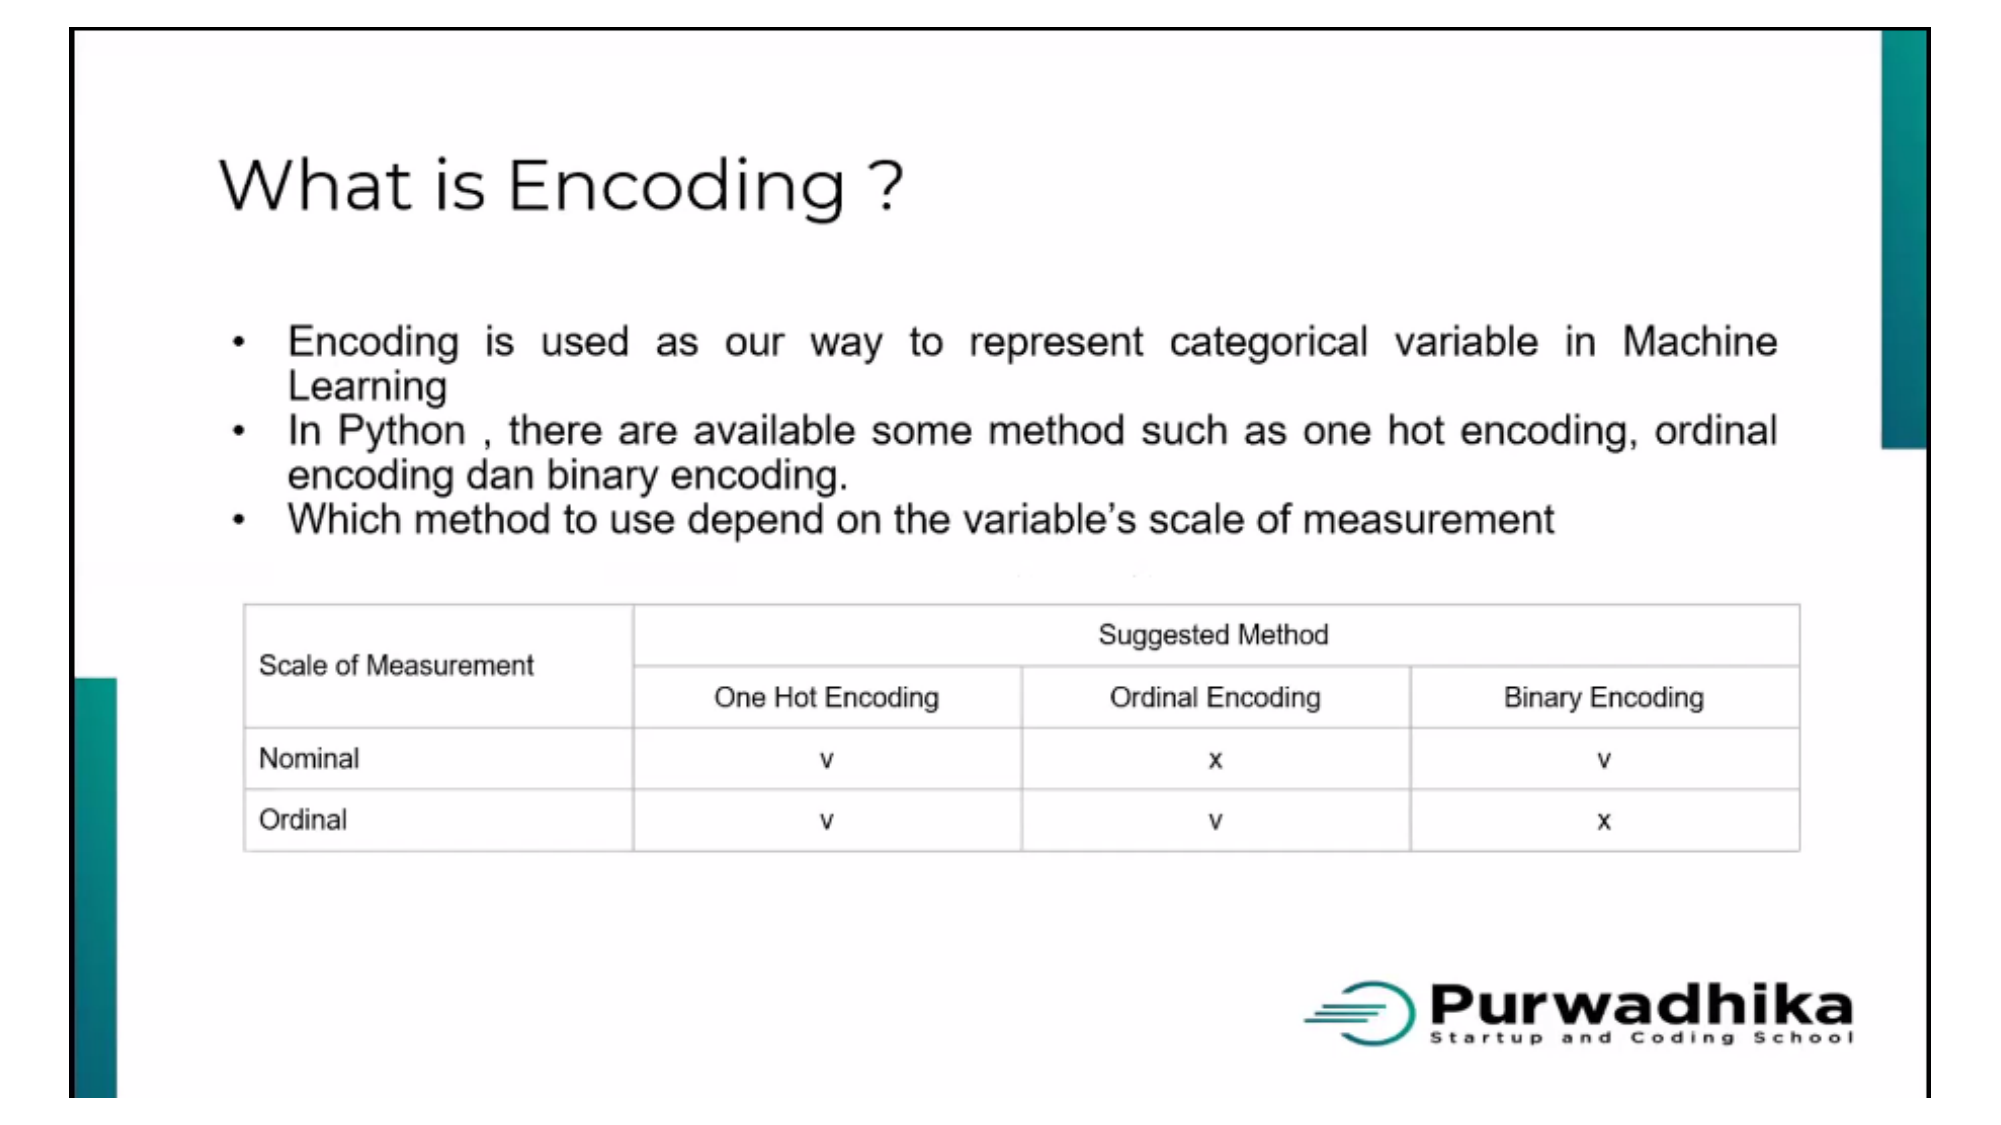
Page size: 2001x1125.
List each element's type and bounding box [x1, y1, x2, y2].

picture [69, 27, 1931, 1098]
